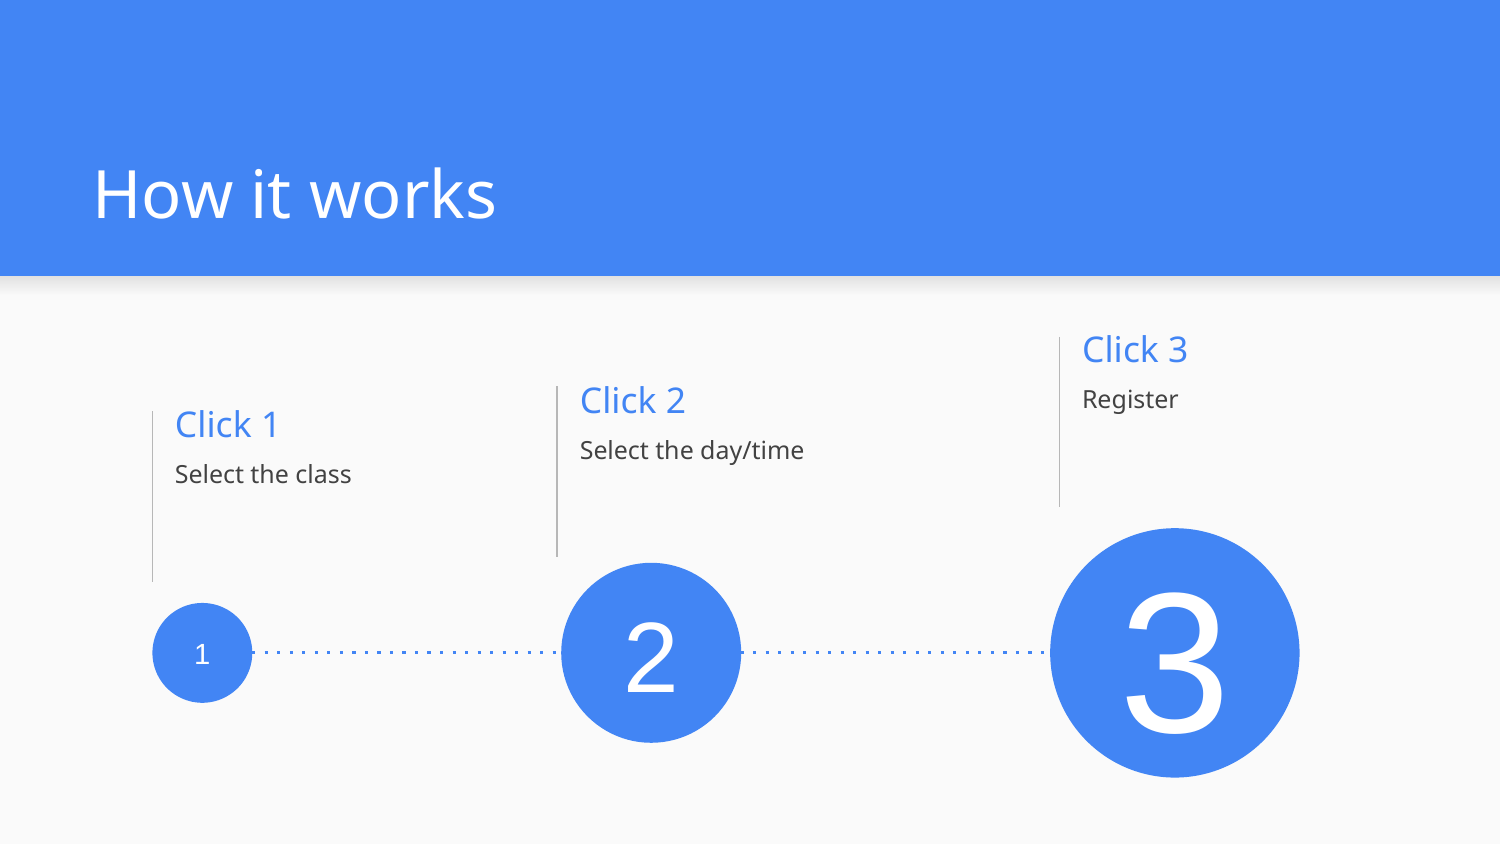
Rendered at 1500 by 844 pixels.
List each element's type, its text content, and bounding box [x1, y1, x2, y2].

title Click 2 [564, 367, 863, 415]
title Click 1 [160, 391, 458, 438]
title How it works [77, 121, 1427, 248]
title Click 3 [1067, 316, 1365, 364]
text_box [152, 527, 1300, 778]
list Register [1067, 364, 1365, 460]
list Select the class [160, 438, 458, 526]
list Select the day/time [564, 415, 863, 511]
